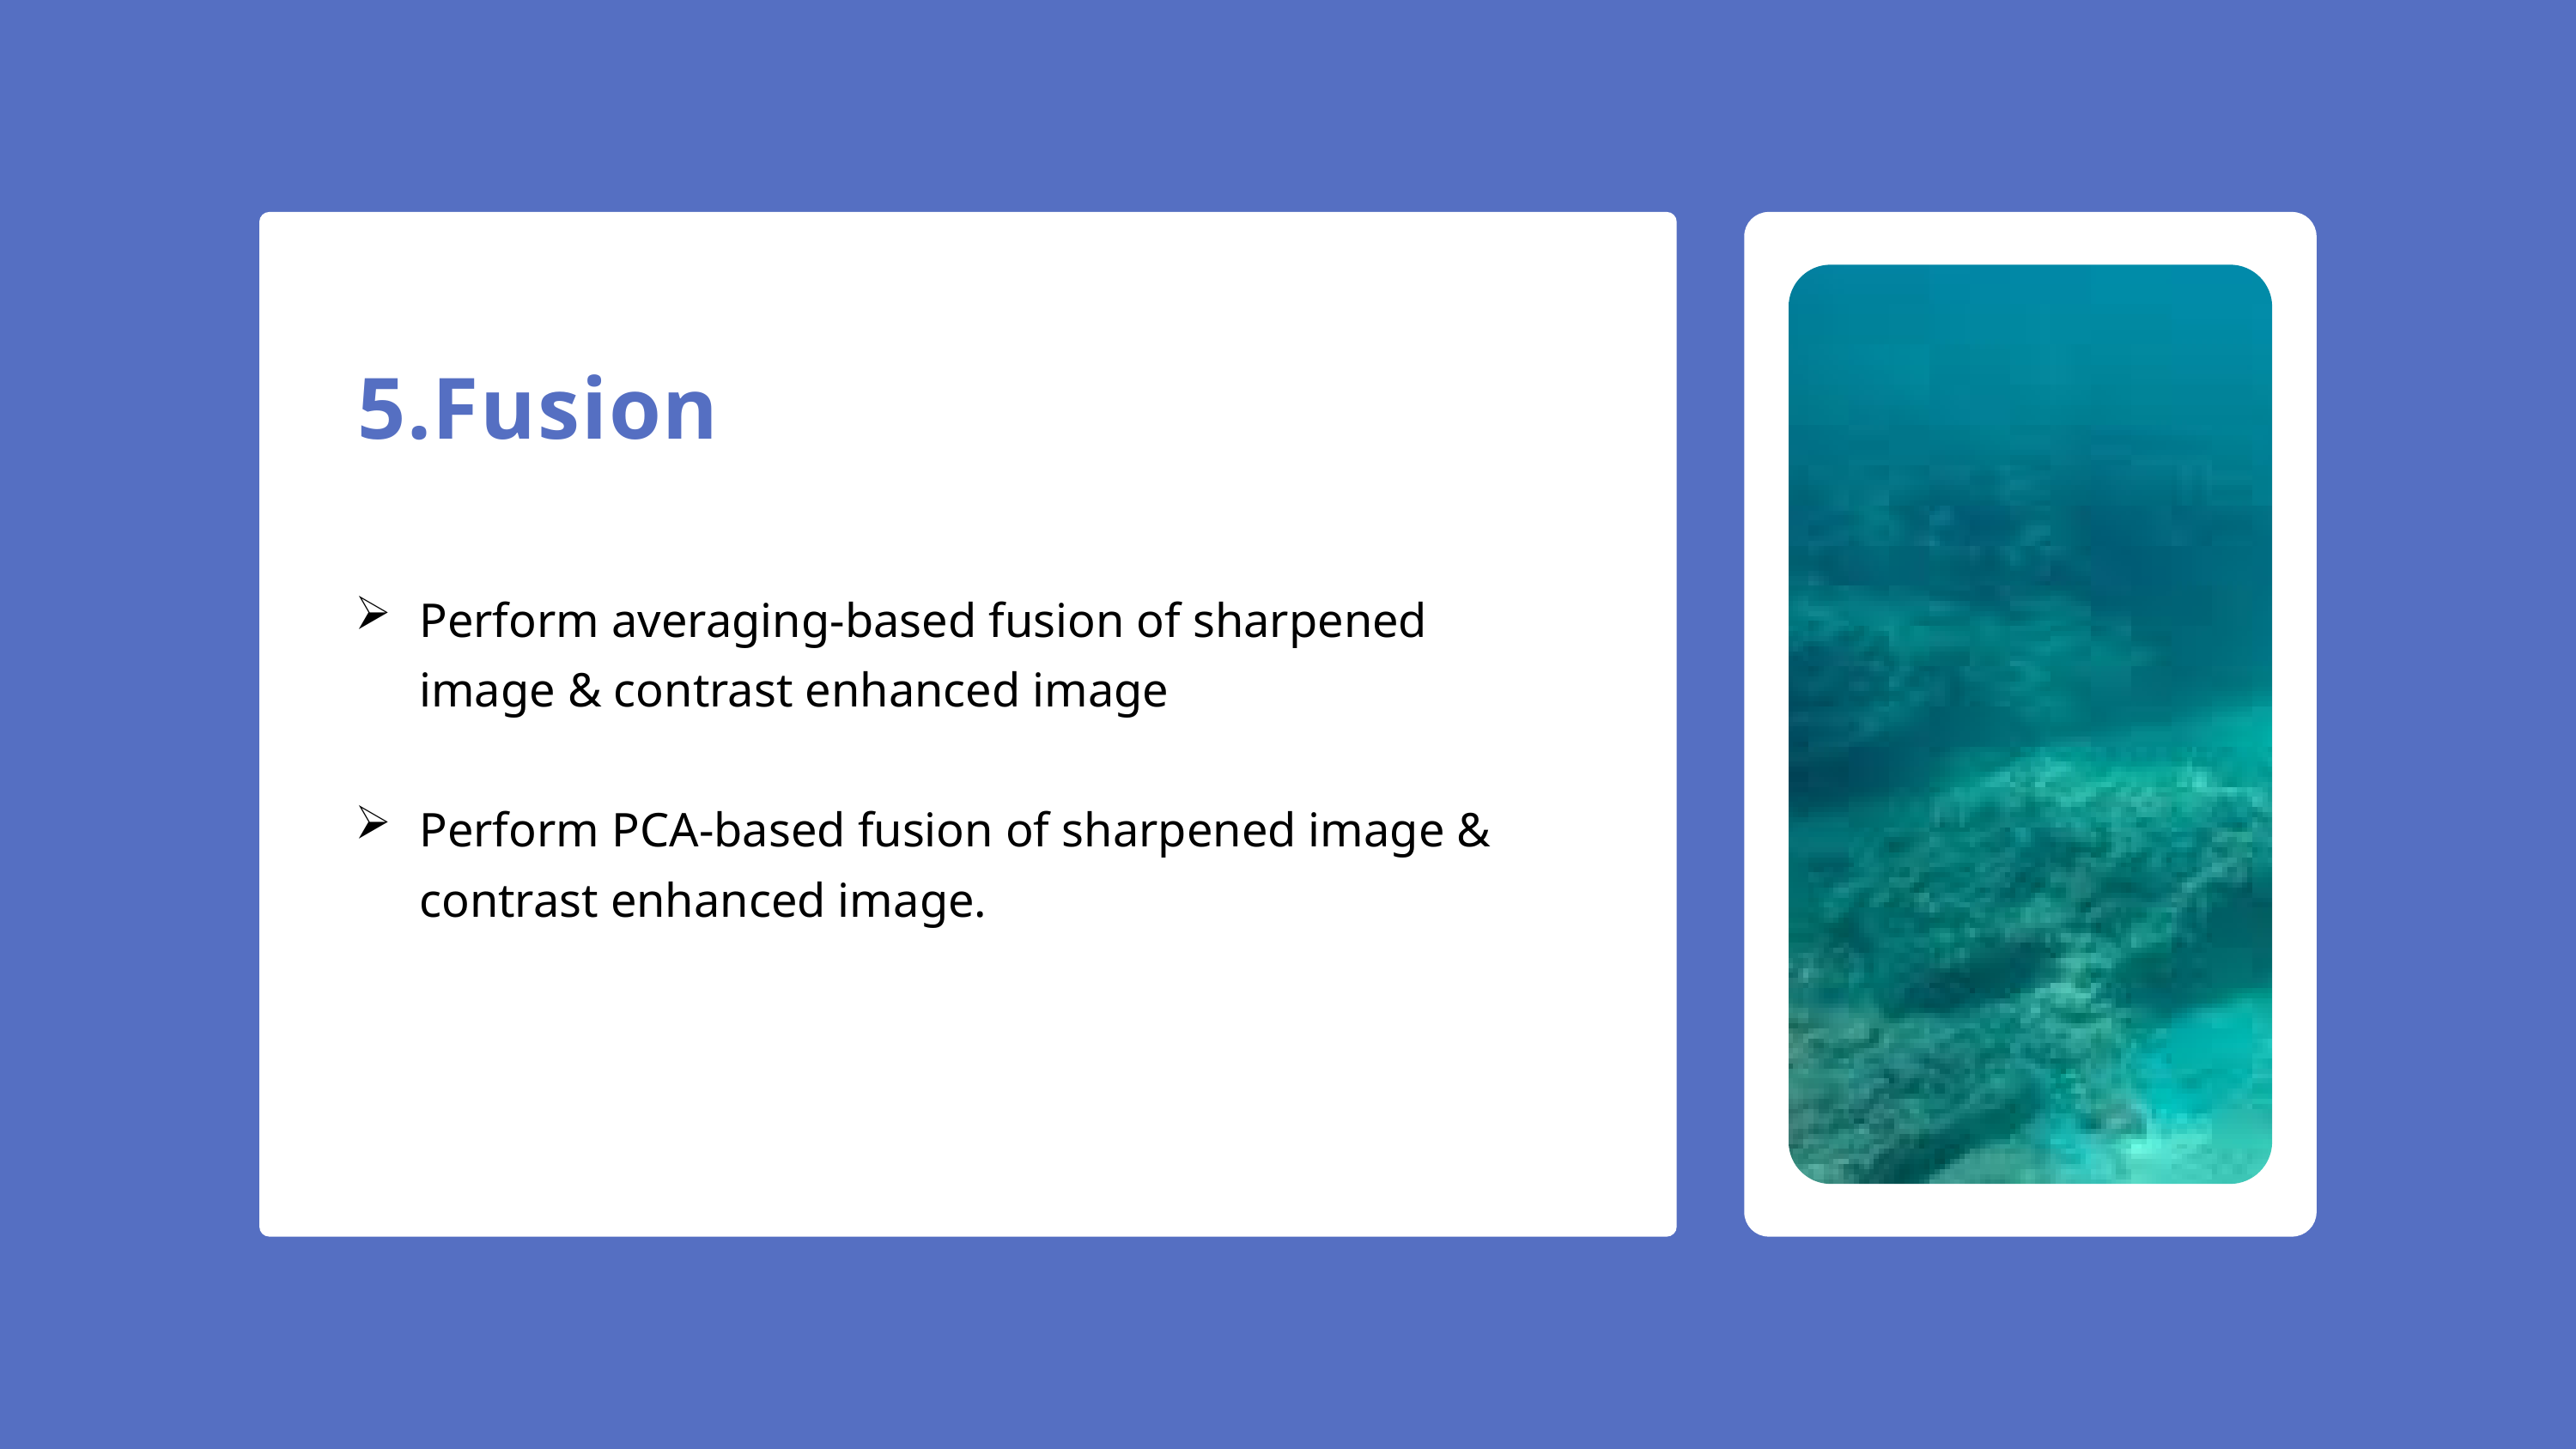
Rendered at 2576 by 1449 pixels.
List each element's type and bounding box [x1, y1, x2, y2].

text_box [258, 211, 1677, 1237]
text_box [1788, 264, 2273, 1185]
text_box [1744, 211, 2318, 1237]
